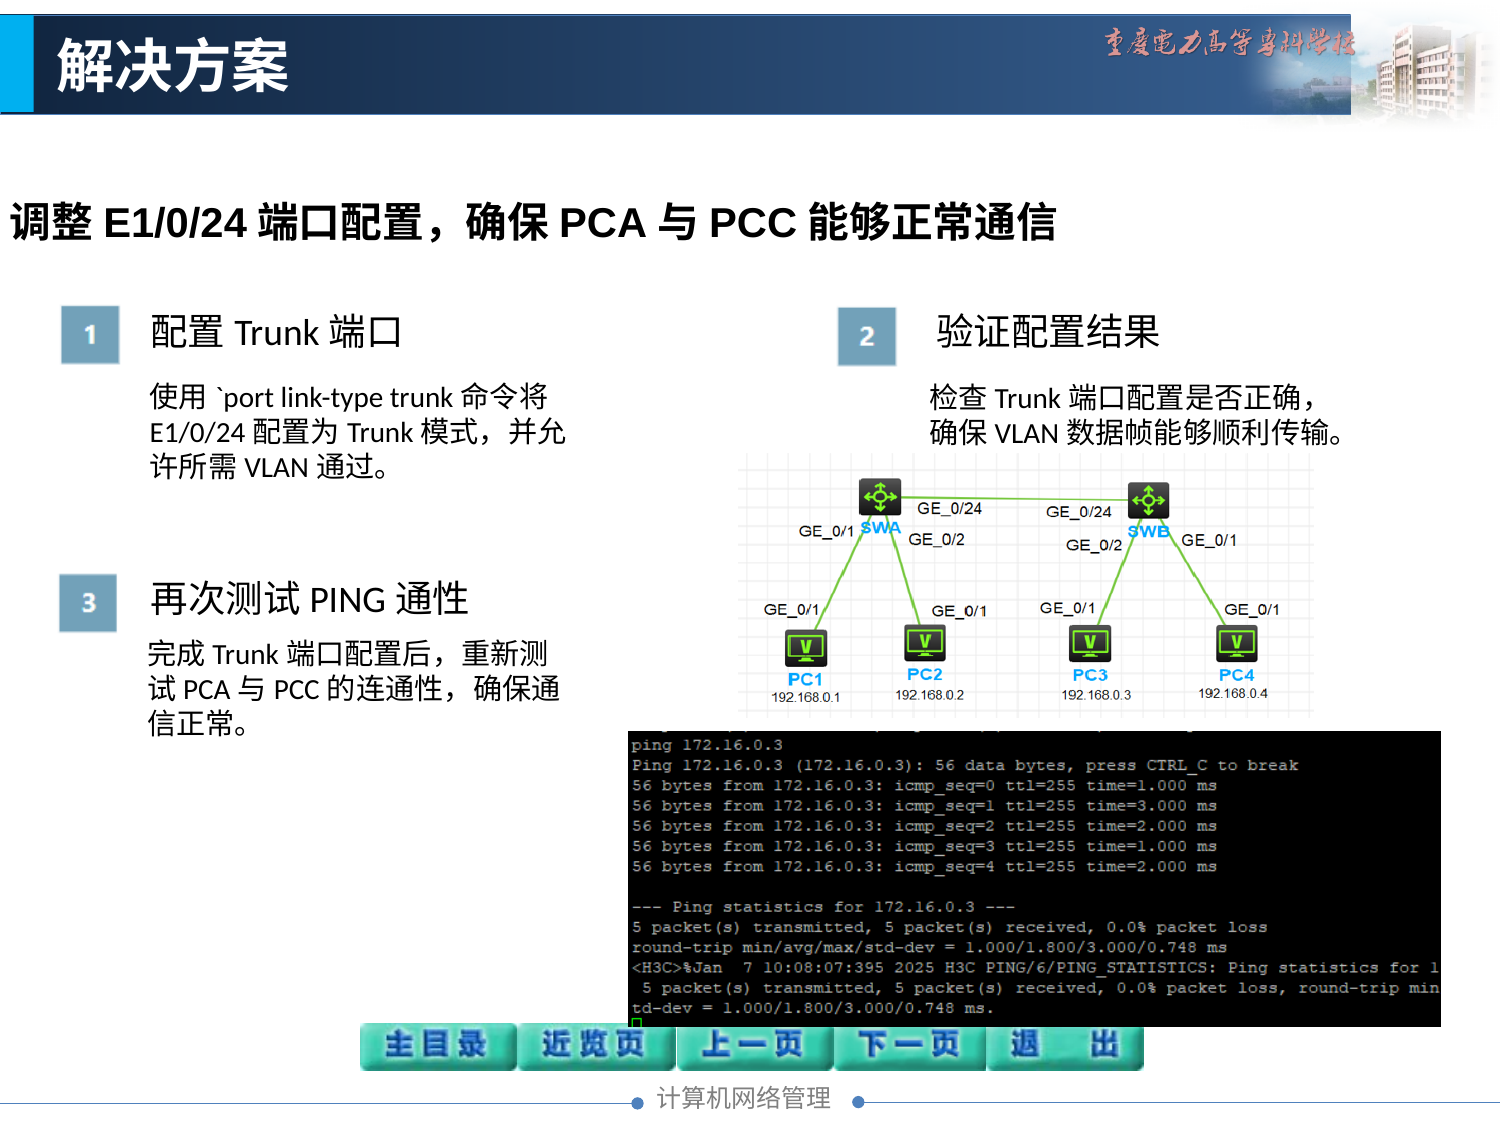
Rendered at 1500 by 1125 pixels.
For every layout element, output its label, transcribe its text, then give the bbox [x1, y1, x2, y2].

text_box 再次测试PING通性 [135, 567, 486, 627]
picture [834, 300, 902, 373]
picture [55, 571, 125, 638]
text_box 解决方案 [42, 21, 305, 107]
picture [1084, 15, 1374, 86]
text_box VLAN的网络安全性 [1351, 56, 1441, 78]
text_box 检查PCA与PCC是否连接到 相同的VLAN，如果不在同 一VLAN中，则需要调整配 置。 [1351, 49, 1451, 85]
text_box 配置Trunk端口 [135, 300, 419, 360]
text_box 完成Trunk端口配置后，重新测 试PCA与PCC的连通性，确保通 信正常。 [132, 627, 576, 748]
text_box 检查Trunk端口配置是否正确， 确保VLAN数据帧能够顺利传输。 [914, 372, 1374, 457]
text_box 调整E1/0/24端口配置，确保PCA与PCC能够正常通信 [0, 188, 1073, 254]
picture [738, 453, 1317, 719]
picture [360, 731, 1441, 1071]
text_box 使用`port link-type trunk命令将 E1/0/24配置为Trunk模式，并允 许所需VLAN通过。 [134, 370, 582, 491]
picture [57, 300, 125, 371]
text_box VLANIF接口的创建与配置 [1351, 52, 1447, 82]
text_box 验证配置结果 [921, 300, 1177, 360]
